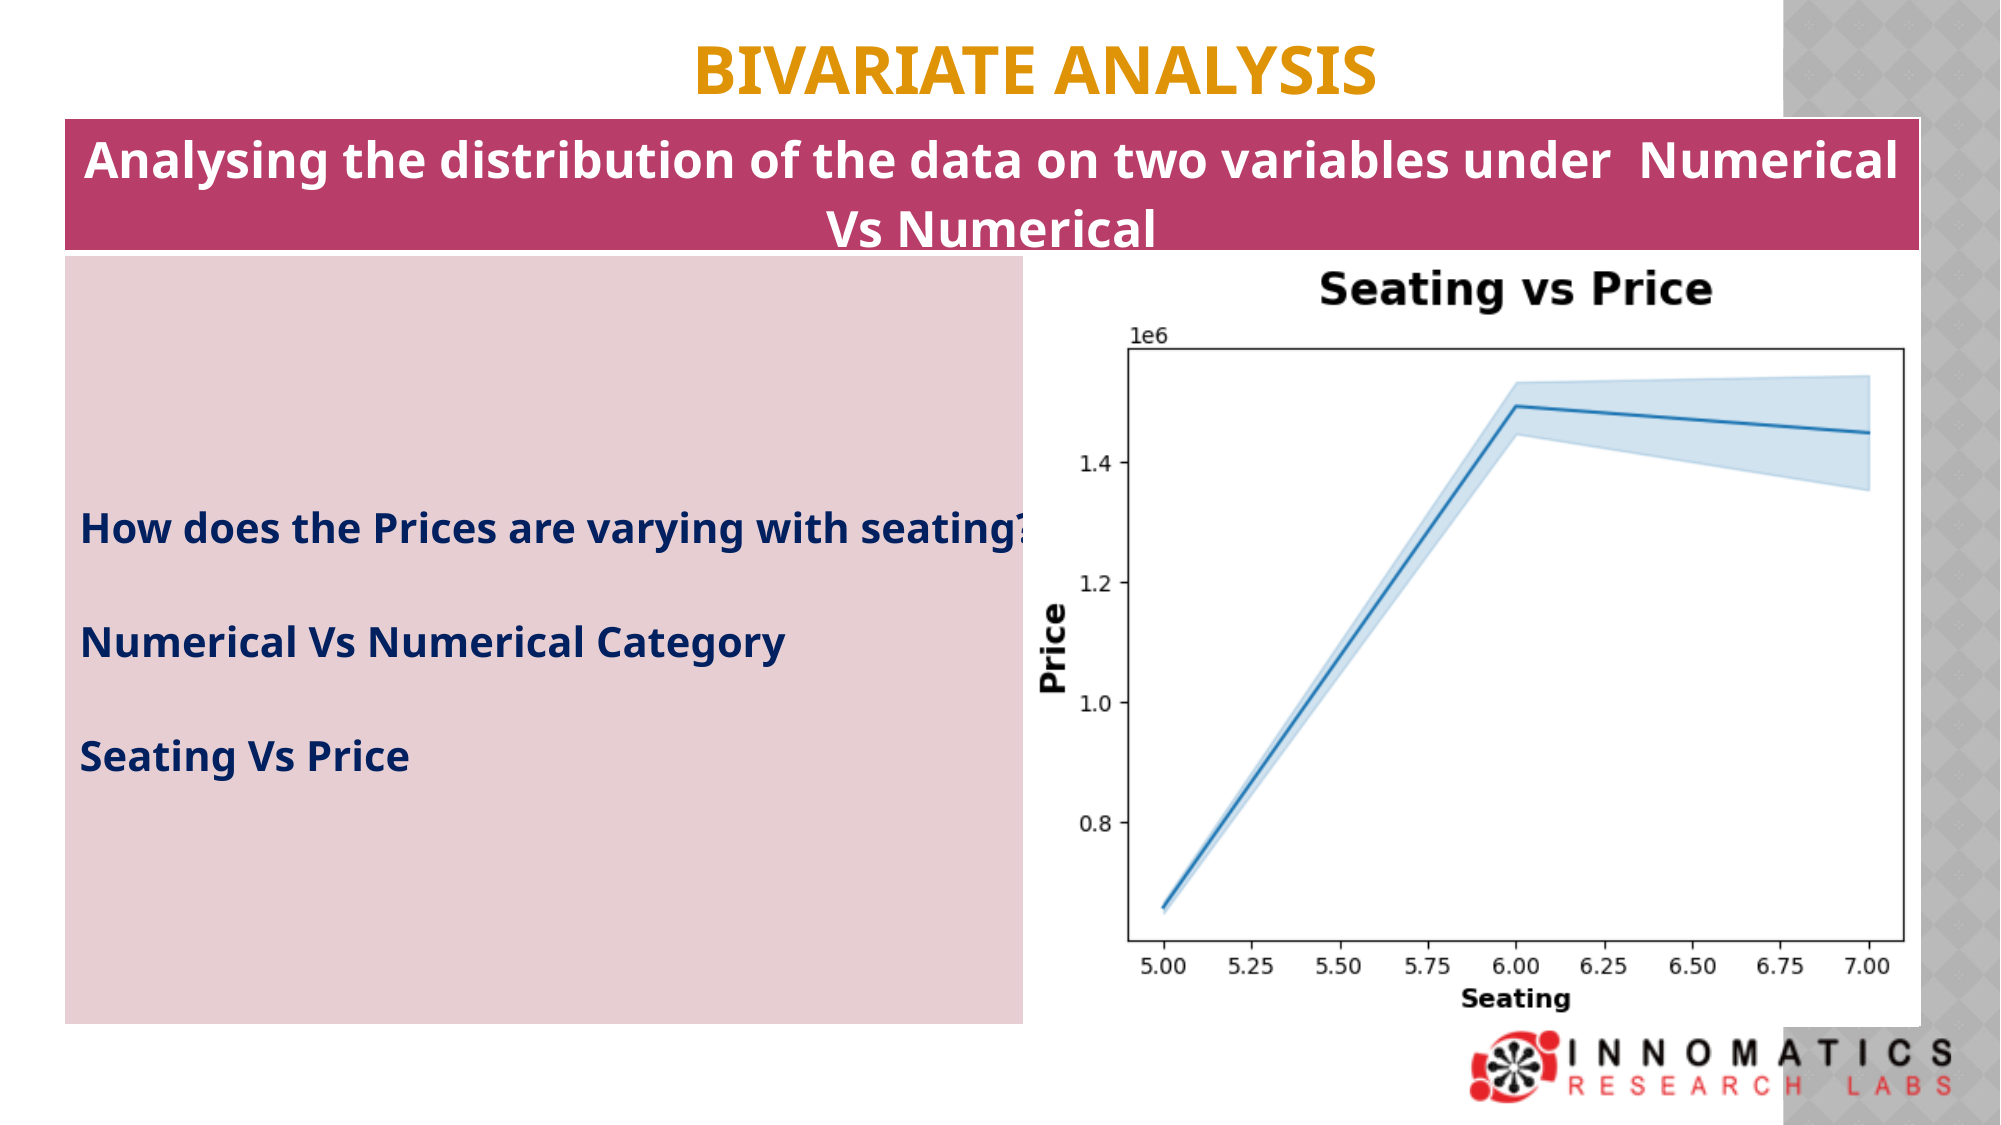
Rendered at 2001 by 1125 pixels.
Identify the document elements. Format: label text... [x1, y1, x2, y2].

picture [1445, 1014, 1975, 1125]
table_header Analysing the distribution of the data on two variables under Numerical Vs Numerical [65, 119, 1919, 250]
picture [1023, 253, 1920, 1027]
table_cell How does the Prices are varying with seating? Numerical Vs Numerical Category Seating Vs Price [65, 256, 1018, 1024]
text_box BIVARIATE ANALYSIS [453, 35, 1454, 115]
